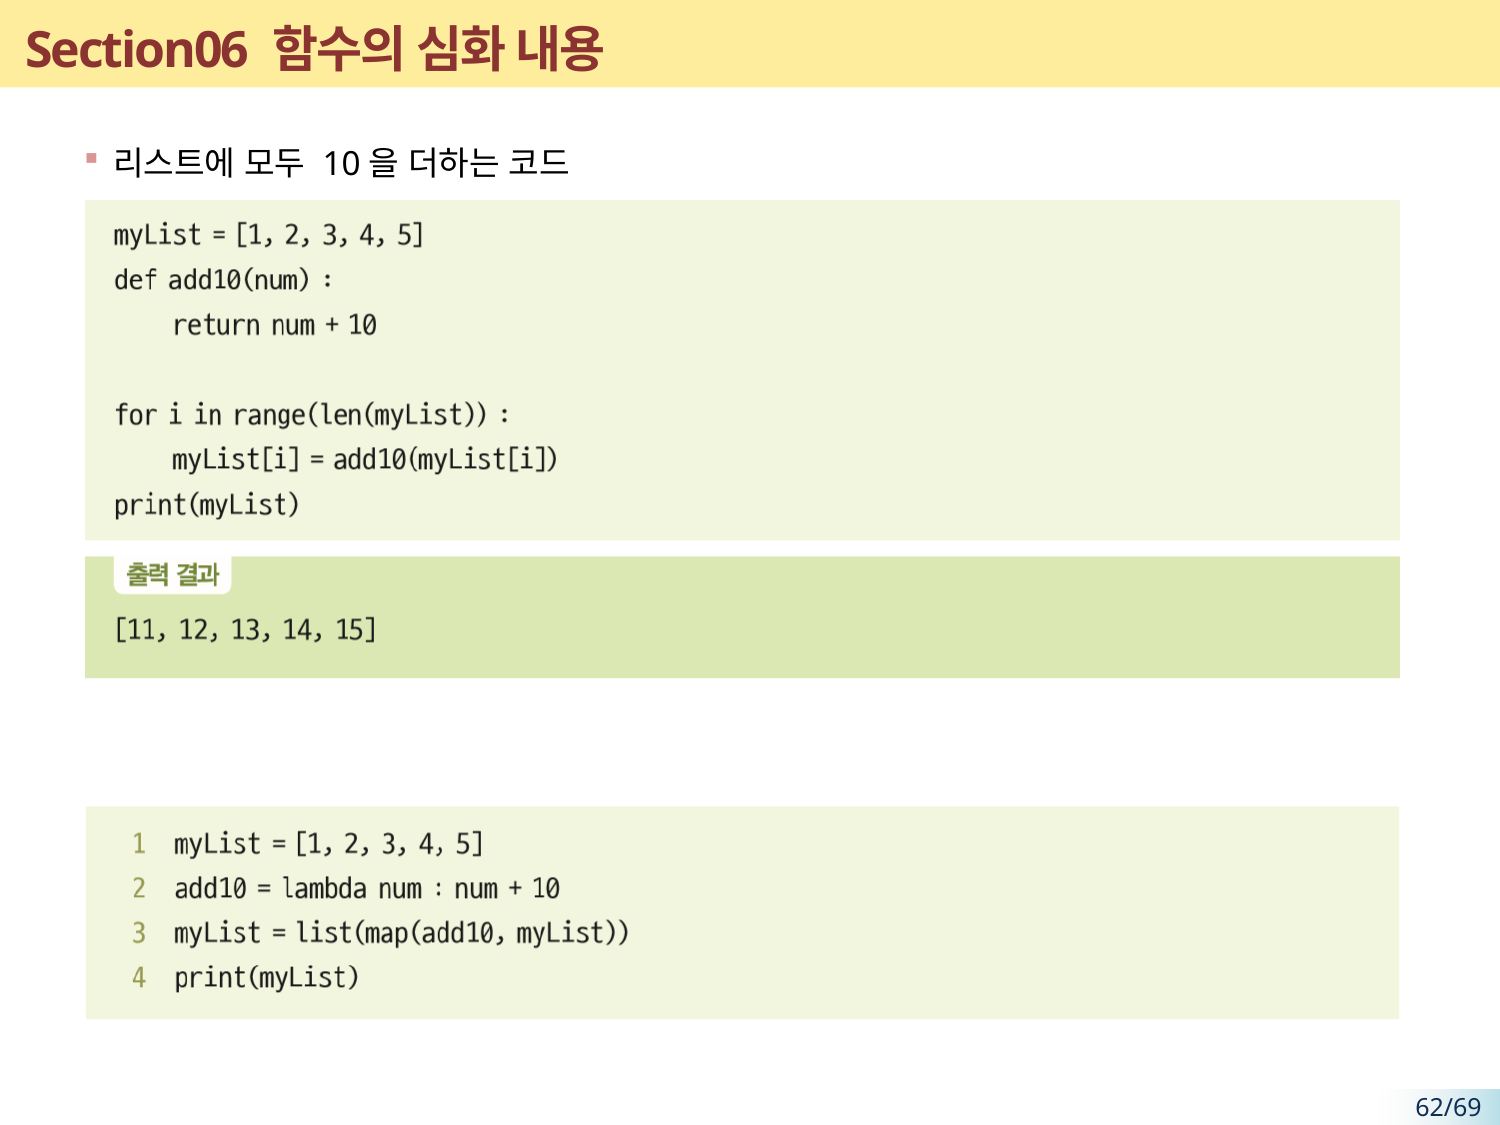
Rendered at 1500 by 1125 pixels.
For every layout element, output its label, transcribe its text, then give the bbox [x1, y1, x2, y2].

picture [85, 805, 1400, 1020]
list 리스트에 모두 10을 더하는 코드 람다 함수와 map() 함수로 간단히 [10, 126, 1481, 1057]
picture [85, 200, 1400, 679]
title Section06 함수의 심화 내용 [10, 8, 1288, 87]
